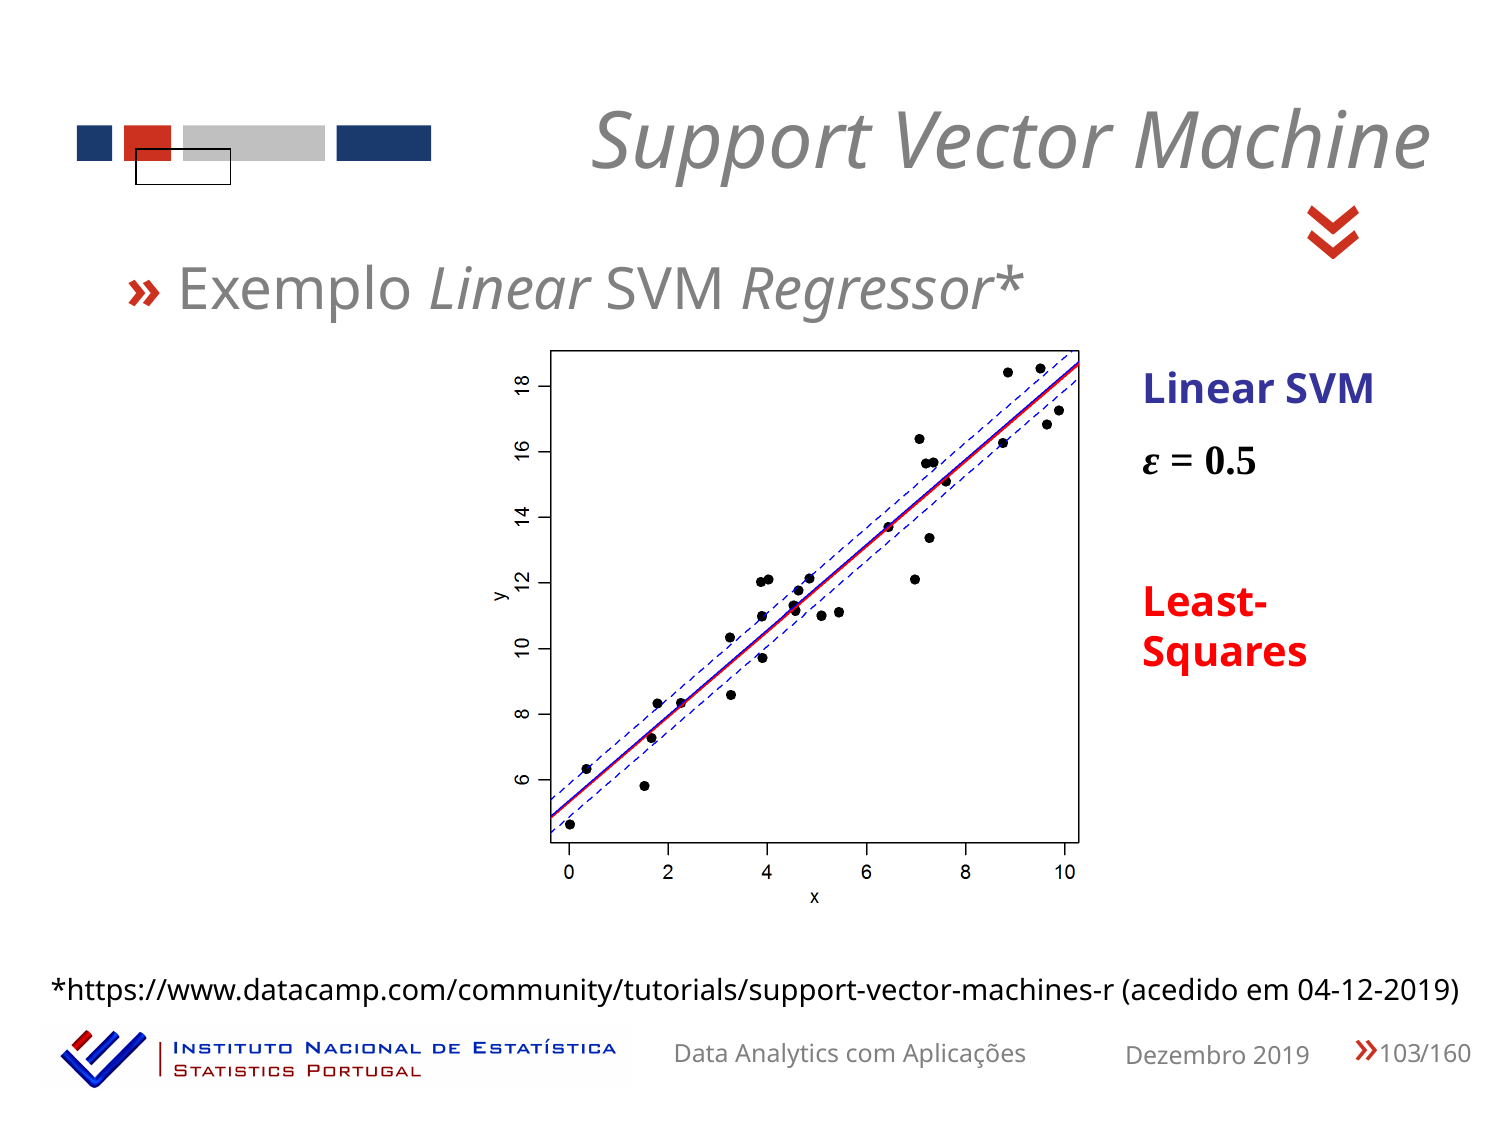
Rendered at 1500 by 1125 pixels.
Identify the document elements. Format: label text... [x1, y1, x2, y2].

text_box Linear SVM ε = 0.5 Least-Squares [1128, 354, 1447, 753]
text_box « [1234, 207, 1400, 280]
picture [41, 1023, 638, 1093]
text_box *https://www.datacamp.com/community/tutorials/support-vector-machines-r (acedido em 04-12-2019) [35, 964, 1476, 1014]
picture [489, 314, 1091, 915]
text_box Support Vector Machine [454, 66, 1447, 207]
text_box 103 [1364, 1029, 1447, 1075]
text_box » Exemplo Linear SVM Regressor* [111, 243, 1376, 329]
